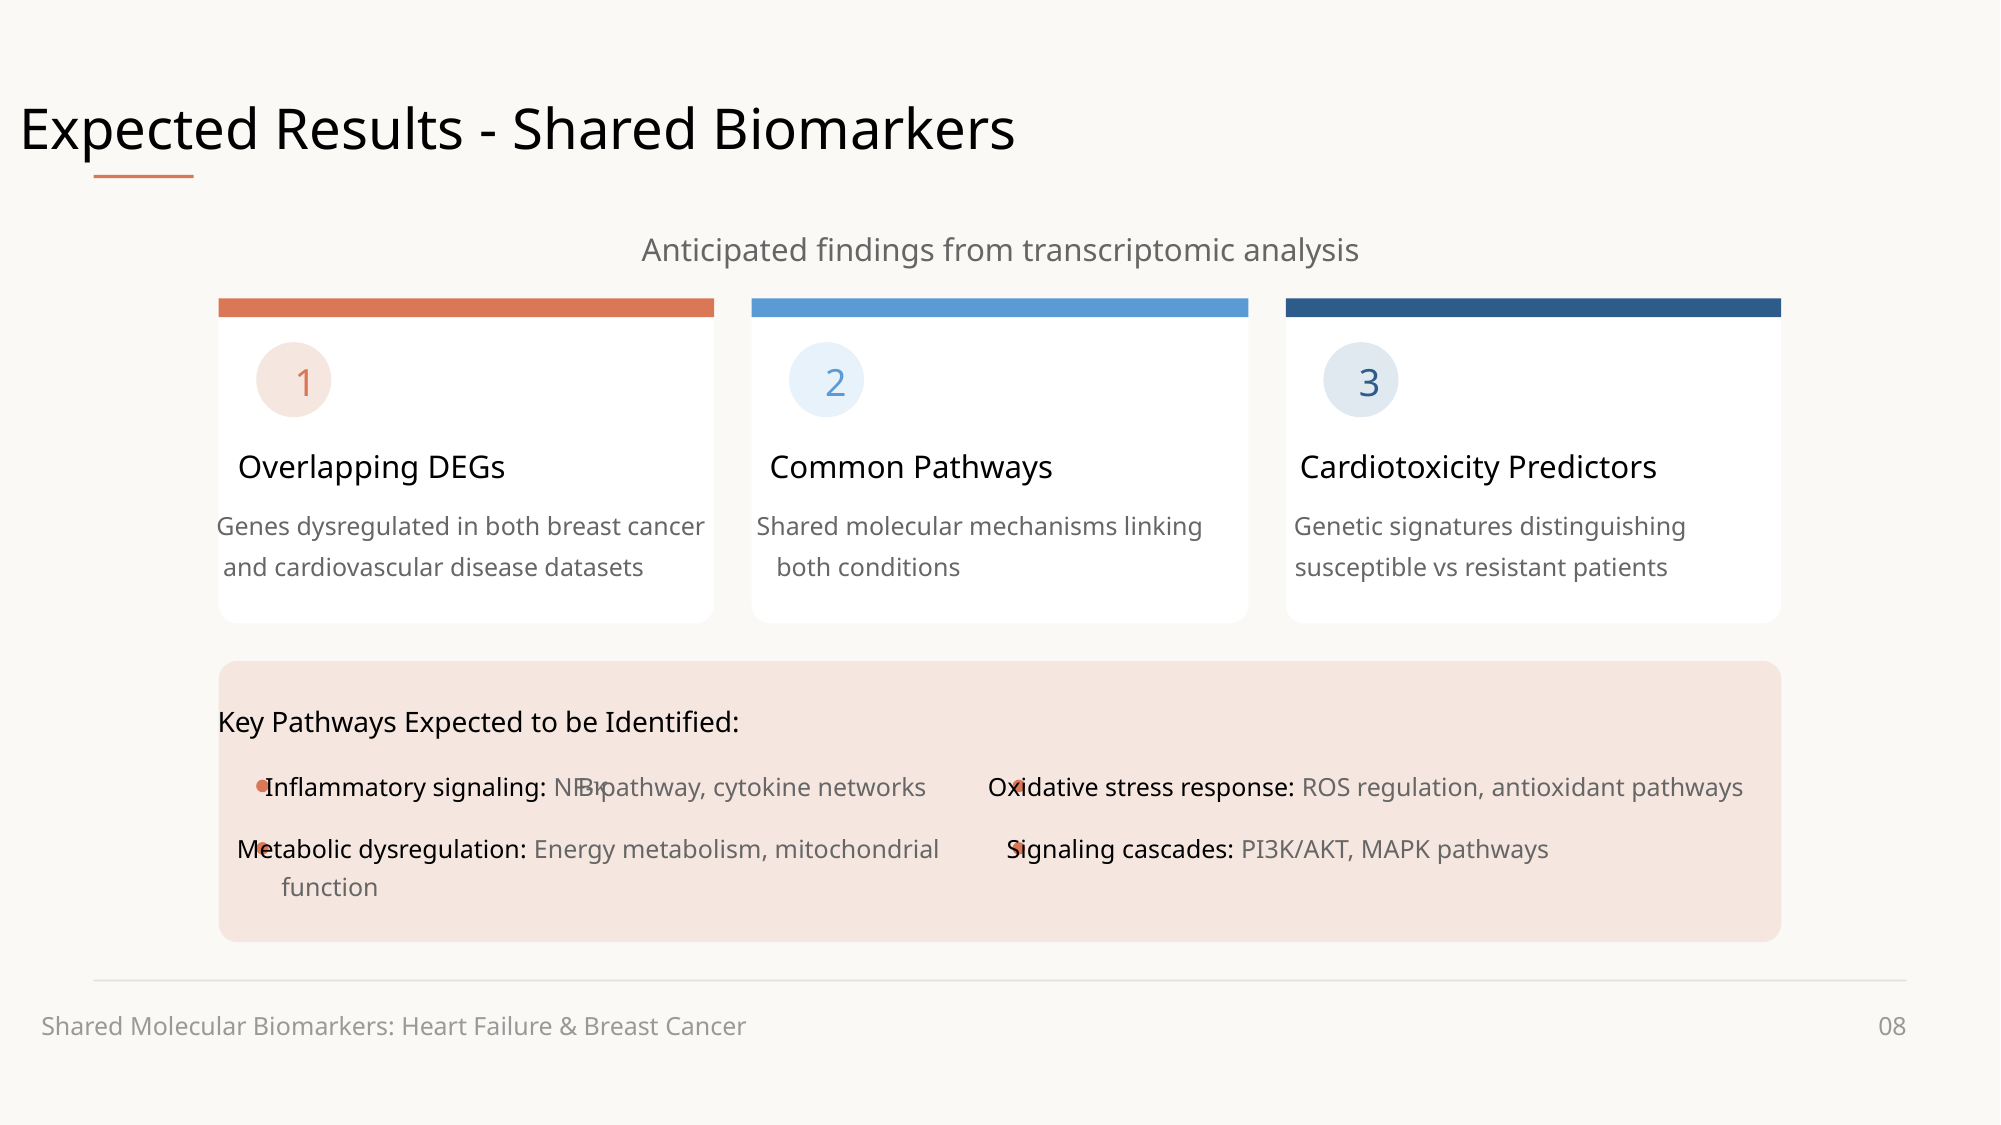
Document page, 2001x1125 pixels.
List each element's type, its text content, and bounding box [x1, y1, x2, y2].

text_box Shared molecular mechanisms linking [756, 510, 1204, 541]
text_box Cardiotoxicity Predictors [1299, 446, 1658, 485]
text_box both conditions [776, 551, 961, 581]
text_box Inflammatory signaling: NF- [265, 771, 577, 802]
text_box Expected Results - Shared Biomarkers [19, 93, 1017, 161]
text_box Shared Molecular Biomarkers: Heart Failure & Breast Cancer [41, 1010, 748, 1041]
text_box Common Pathways [769, 446, 1054, 485]
text_box [1285, 318, 1782, 624]
text_box [1285, 298, 1782, 318]
text_box Overlapping DEGs [237, 446, 506, 485]
text_box [789, 342, 865, 418]
text_box [93, 174, 194, 179]
text_box and cardiovascular disease datasets [223, 551, 645, 581]
text_box Oxidative stress response: ROS regulation, antioxidant pathways [987, 771, 1745, 802]
text_box 1 [294, 358, 317, 404]
text_box [0, 0, 2000, 1125]
text_box B pathway, cytokine networks [577, 771, 928, 802]
text_box Metabolic dysregulation: Energy metabolism, mitochondrial [236, 833, 941, 864]
text_box Signaling cascades: PI3K/AKT, MAPK pathways [1006, 833, 1550, 864]
text_box Anticipated findings from transcriptomic analysis [641, 229, 1361, 268]
text_box 08 [1878, 1010, 1907, 1041]
text_box [218, 298, 715, 318]
text_box [751, 298, 1249, 318]
text_box susceptible vs resistant patients [1294, 551, 1669, 581]
text_box [256, 779, 265, 793]
text_box function [281, 871, 379, 902]
text_box Genes dysregulated in both breast cancer [216, 510, 706, 541]
text_box 3 [1359, 358, 1381, 404]
text_box 2 [825, 358, 847, 404]
text_box [218, 660, 1782, 943]
text_box Genetic signatures distinguishing [1293, 510, 1688, 541]
text_box [1323, 342, 1399, 418]
text_box [218, 318, 715, 624]
text_box [256, 342, 332, 418]
text_box Key Pathways Expected to be Identified: [217, 704, 740, 739]
text_box [751, 318, 1249, 624]
